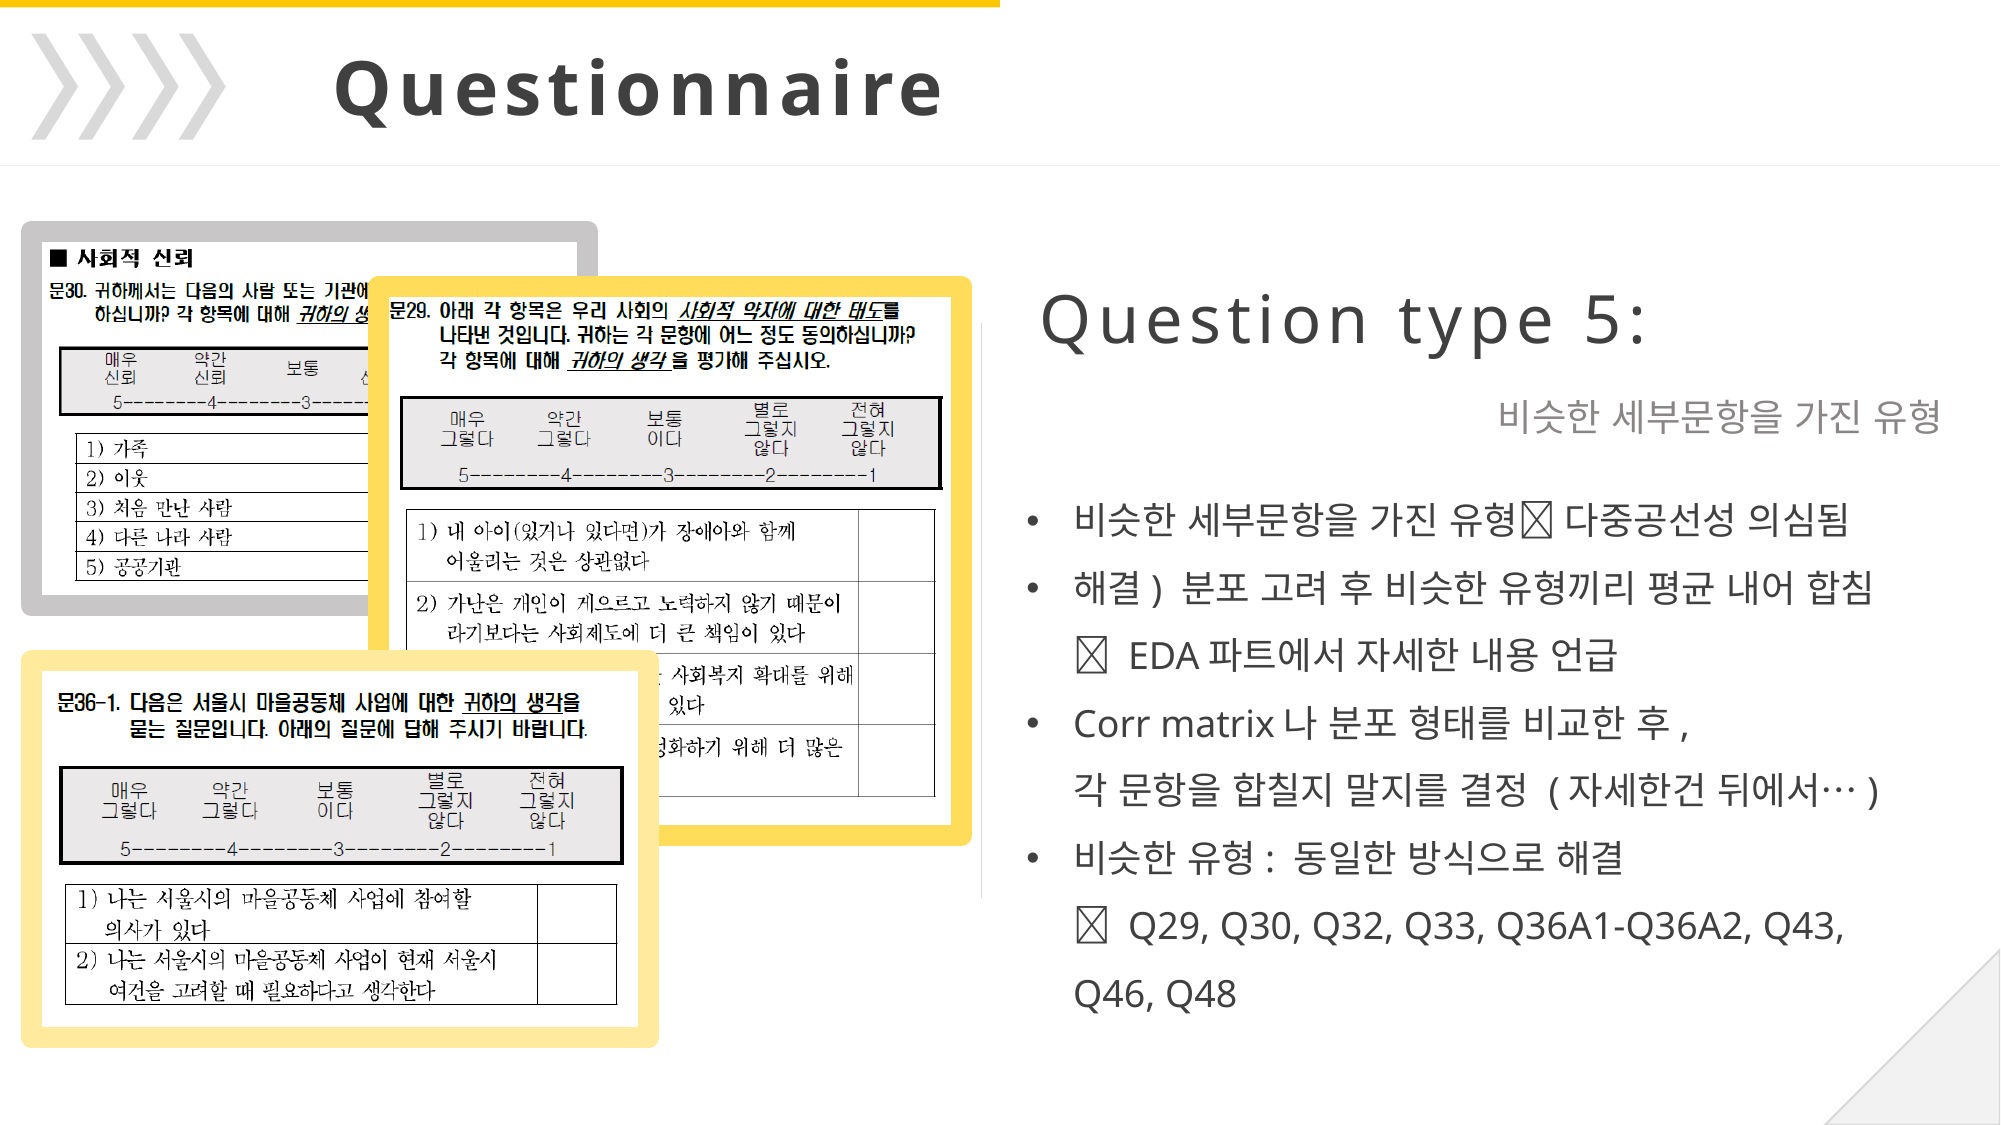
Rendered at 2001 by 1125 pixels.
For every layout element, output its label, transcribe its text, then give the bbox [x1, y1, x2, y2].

text_box 비슷한 세부문항을 가진 유형 [1482, 386, 1959, 446]
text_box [131, 33, 226, 140]
text_box 비슷한 세부문항을 가진 유형 다중공선성 의심됨 해결) 분포 고려 후 비슷한 유형끼리 평균 내어 합침  EDA파트에서 자세한 내용 언급 Corr matrix나 분포 형태를 비교한 후, 각 문항을 합칠지 말지를 결정 (자세한건 뒤에서…) 비슷한 유형: 동일한 방식으로 해결  Q29, Q30, Q32, Q33, Q36A1-Q36A2, Q43, Q46, Q48 [1011, 467, 1897, 1023]
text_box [31, 33, 125, 140]
picture [41, 241, 951, 1028]
text_box Questionnaire [317, 32, 959, 138]
text_box [0, 0, 1001, 8]
text_box Question type 5: [1024, 269, 1663, 365]
